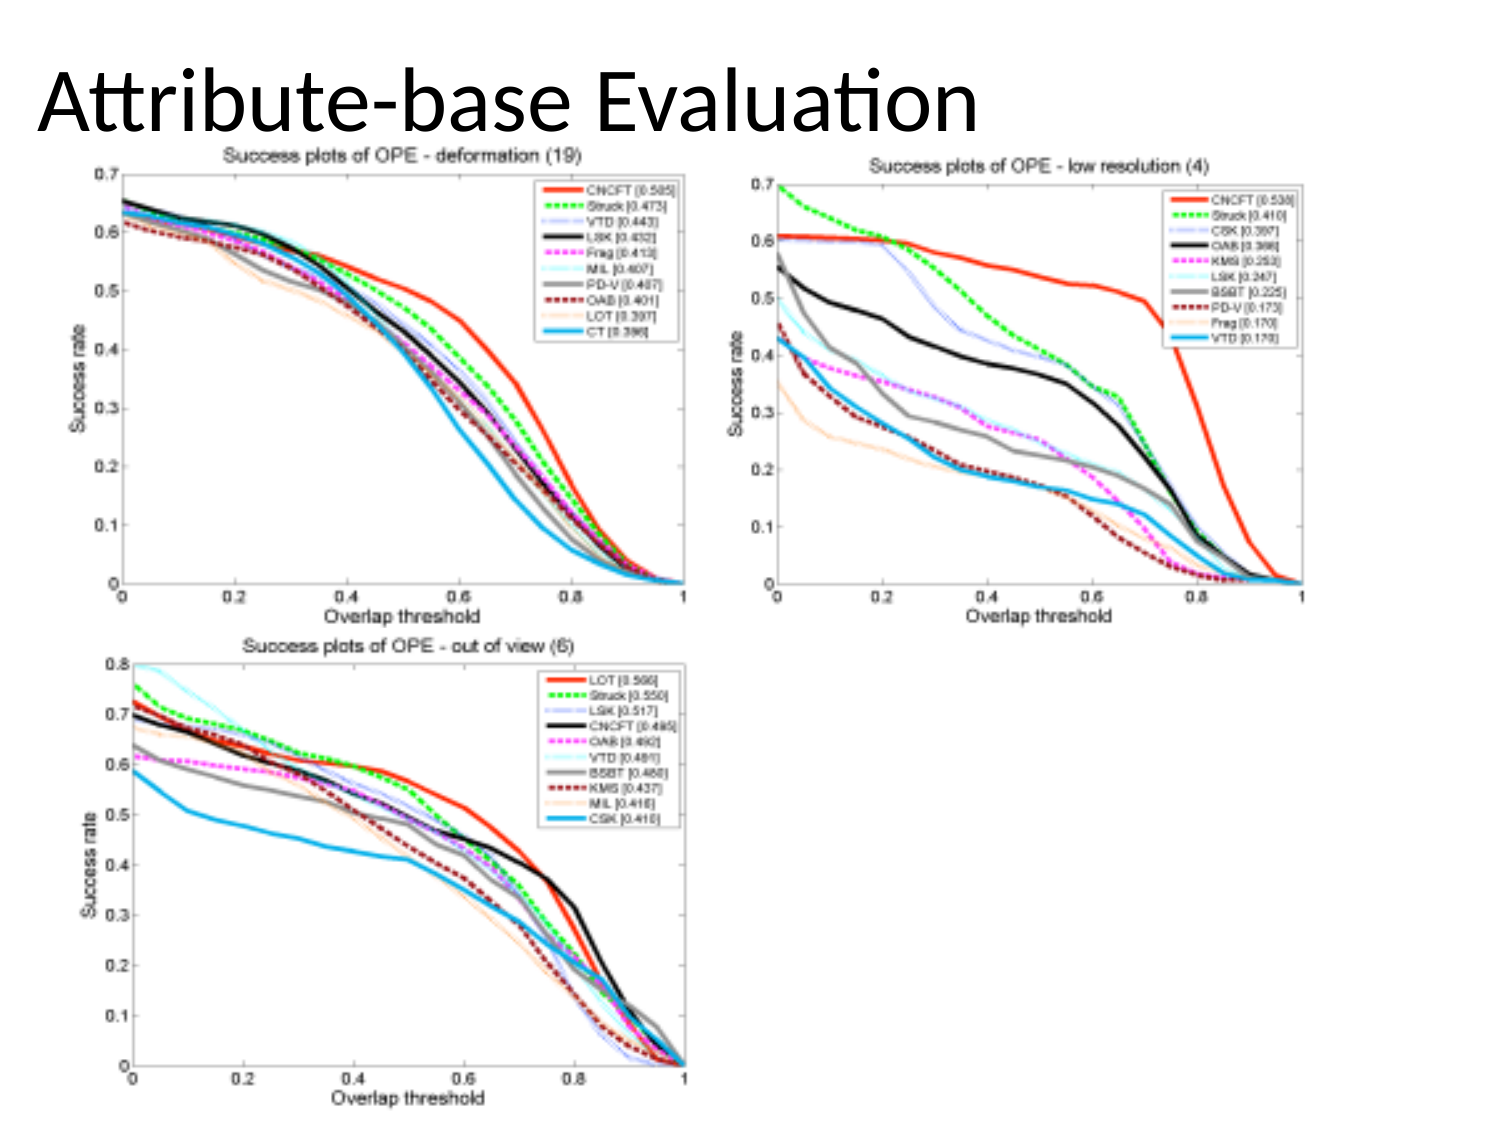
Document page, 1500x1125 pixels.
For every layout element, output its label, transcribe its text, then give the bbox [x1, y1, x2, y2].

title Attribute-base Evaluation [22, 29, 1317, 161]
picture [29, 136, 1365, 1116]
